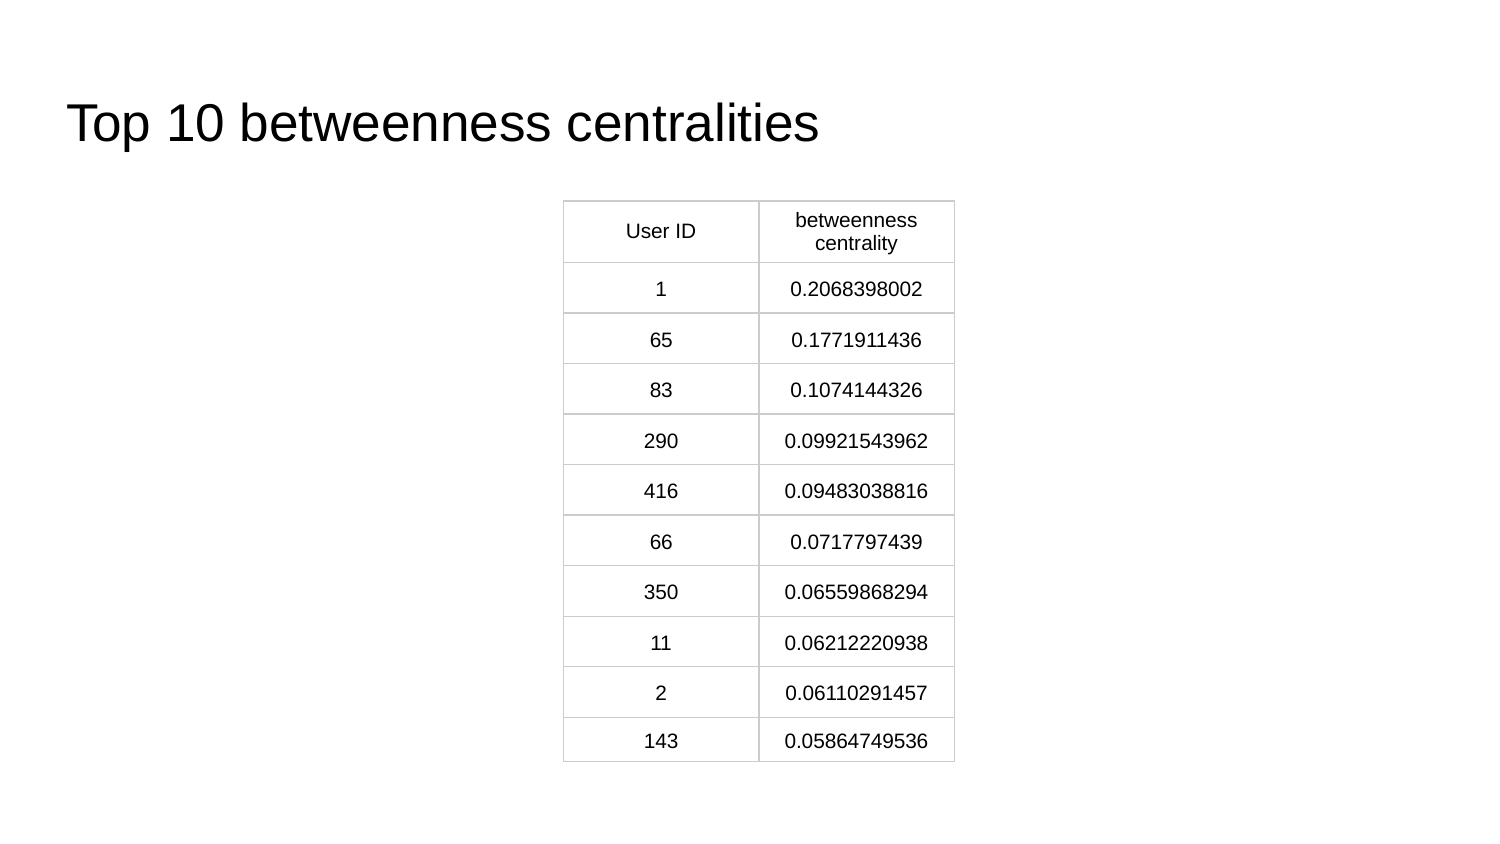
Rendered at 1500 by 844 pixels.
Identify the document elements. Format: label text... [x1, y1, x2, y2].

table_cell 65 [564, 314, 758, 363]
table_cell 0.06110291457 [760, 667, 954, 717]
table_header User ID [564, 202, 758, 262]
table_cell 0.2068398002 [760, 263, 954, 312]
table_cell 83 [564, 364, 758, 413]
table_cell 66 [564, 516, 758, 565]
table_cell 0.09483038816 [760, 465, 954, 514]
table_cell 0.06212220938 [760, 617, 954, 666]
table_cell 11 [564, 617, 758, 666]
table_cell 2 [564, 667, 758, 717]
table_cell 290 [564, 415, 758, 464]
table_cell 0.09921543962 [760, 415, 954, 464]
table_cell 0.1074144326 [760, 364, 954, 413]
table_cell 0.0717797439 [760, 516, 954, 565]
table_cell 0.05864749536 [760, 718, 954, 761]
table_cell 0.1771911436 [760, 314, 954, 363]
table_header betweenness centrality [760, 202, 954, 262]
table_cell 143 [564, 718, 758, 761]
table_cell 350 [564, 566, 758, 616]
table_cell 0.06559868294 [760, 566, 954, 616]
table_cell 416 [564, 465, 758, 514]
table_cell 1 [564, 263, 758, 312]
title Top 10 betweenness centralities [51, 72, 1449, 167]
